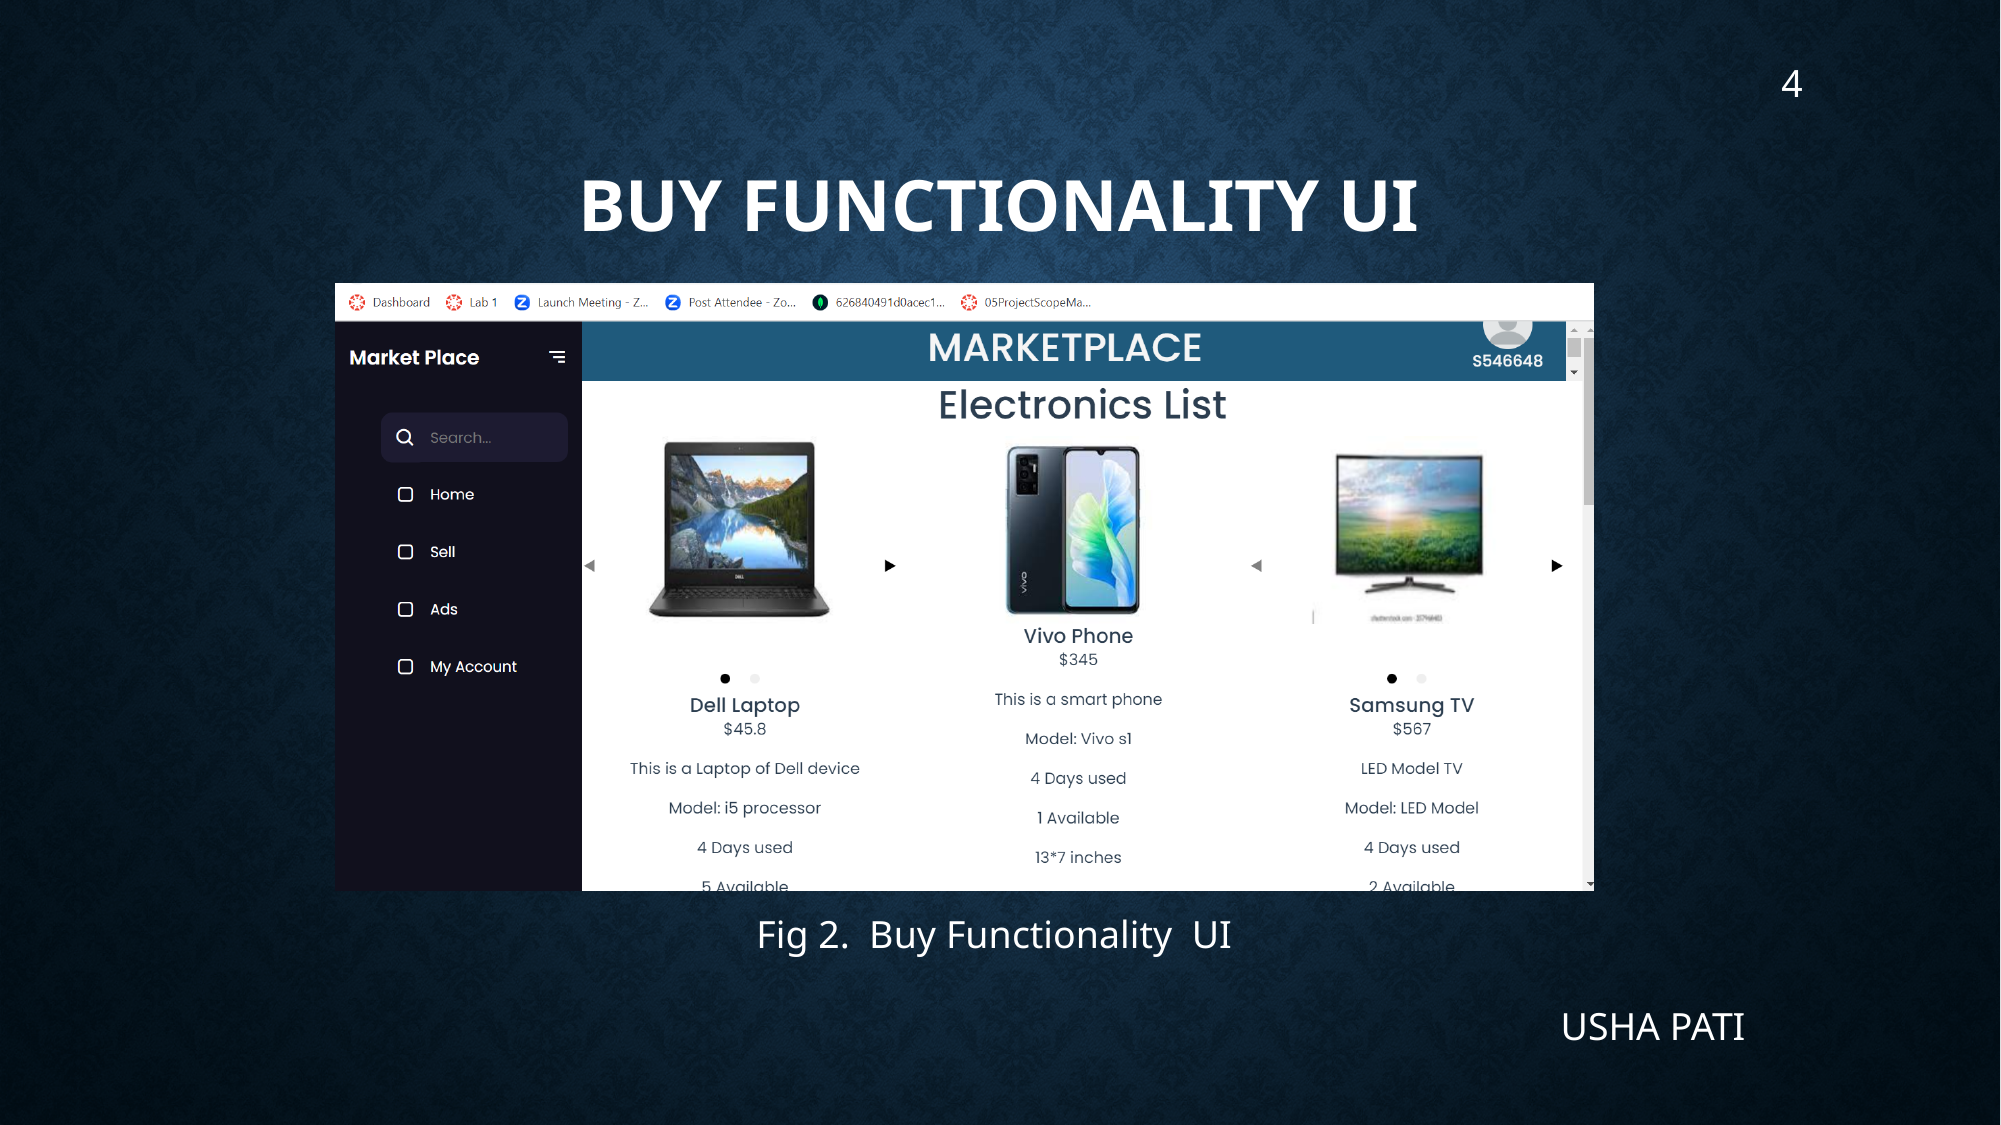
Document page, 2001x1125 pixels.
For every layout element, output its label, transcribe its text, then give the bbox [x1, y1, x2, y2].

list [334, 283, 1594, 891]
text_box 4 [1766, 52, 1881, 113]
title BUY FUNCTIONALITY UI [149, 99, 1849, 318]
text_box USHA PATI [1545, 995, 1900, 1056]
text_box Fig 2. Buy Functionality UI [741, 904, 1262, 964]
